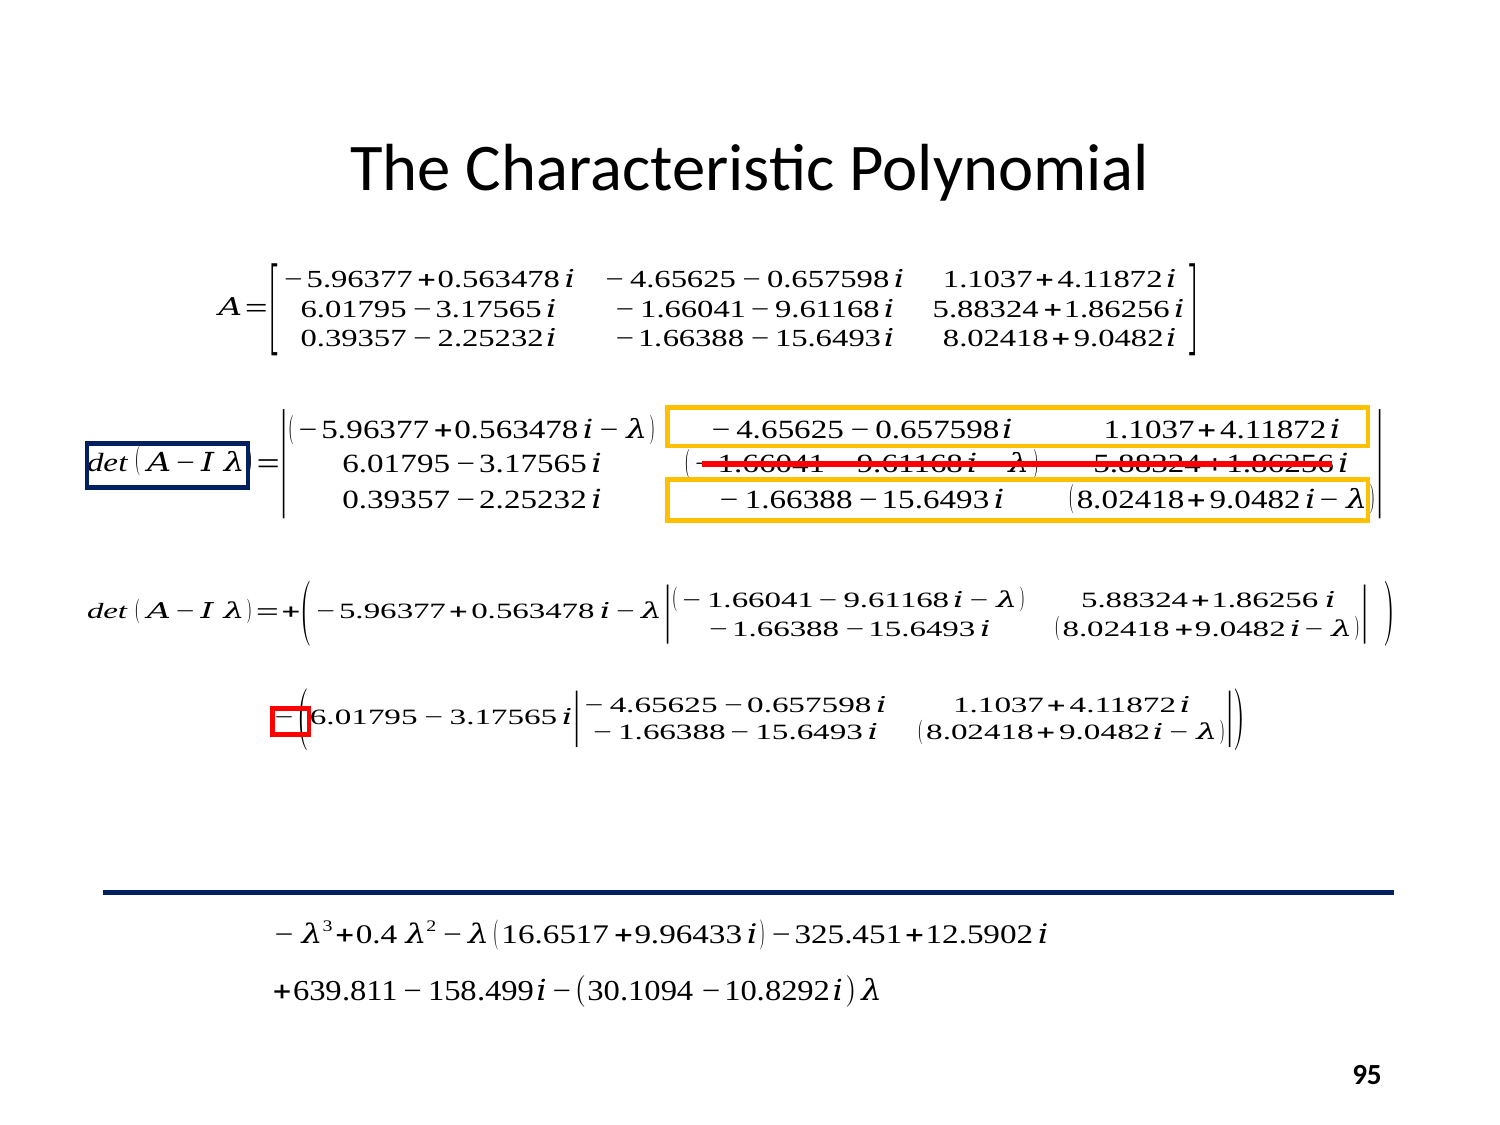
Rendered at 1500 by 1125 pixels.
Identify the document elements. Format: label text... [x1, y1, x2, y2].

text_box [86, 443, 249, 489]
text_box [666, 478, 1369, 522]
slide_number 95 [1059, 1042, 1397, 1103]
text_box [272, 708, 310, 735]
title The Characteristic Polynomial [103, 59, 1397, 278]
text_box [666, 407, 1369, 447]
